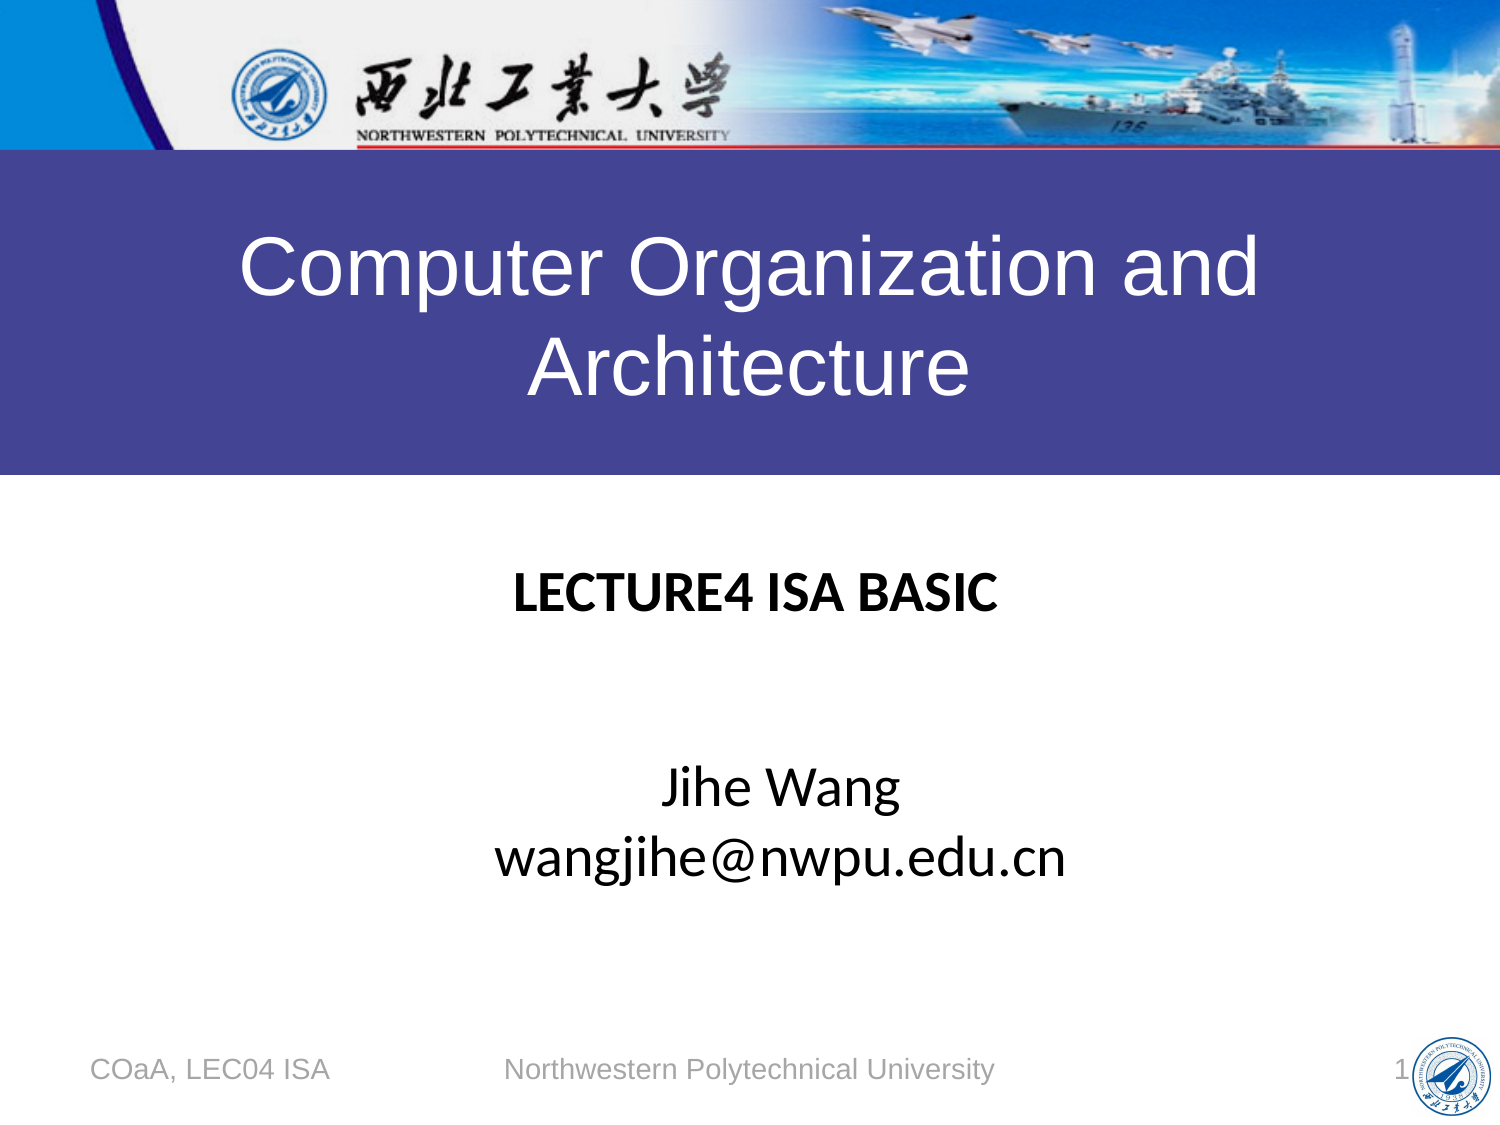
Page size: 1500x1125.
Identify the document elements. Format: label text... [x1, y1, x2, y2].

footer Northwestern Polytechnical University [462, 1042, 1038, 1103]
list Computer Organization and Architecture [0, 149, 1500, 475]
picture [0, 0, 1500, 149]
slide_number COaA, LEC04 ISA [75, 1042, 425, 1103]
title Lecture4 ISA Basic [118, 476, 1394, 700]
text_box Jihe Wang wangjihe@nwpu.edu.cn [210, 691, 1352, 945]
slide_number 1 [1074, 1042, 1425, 1103]
picture [1412, 1037, 1491, 1116]
